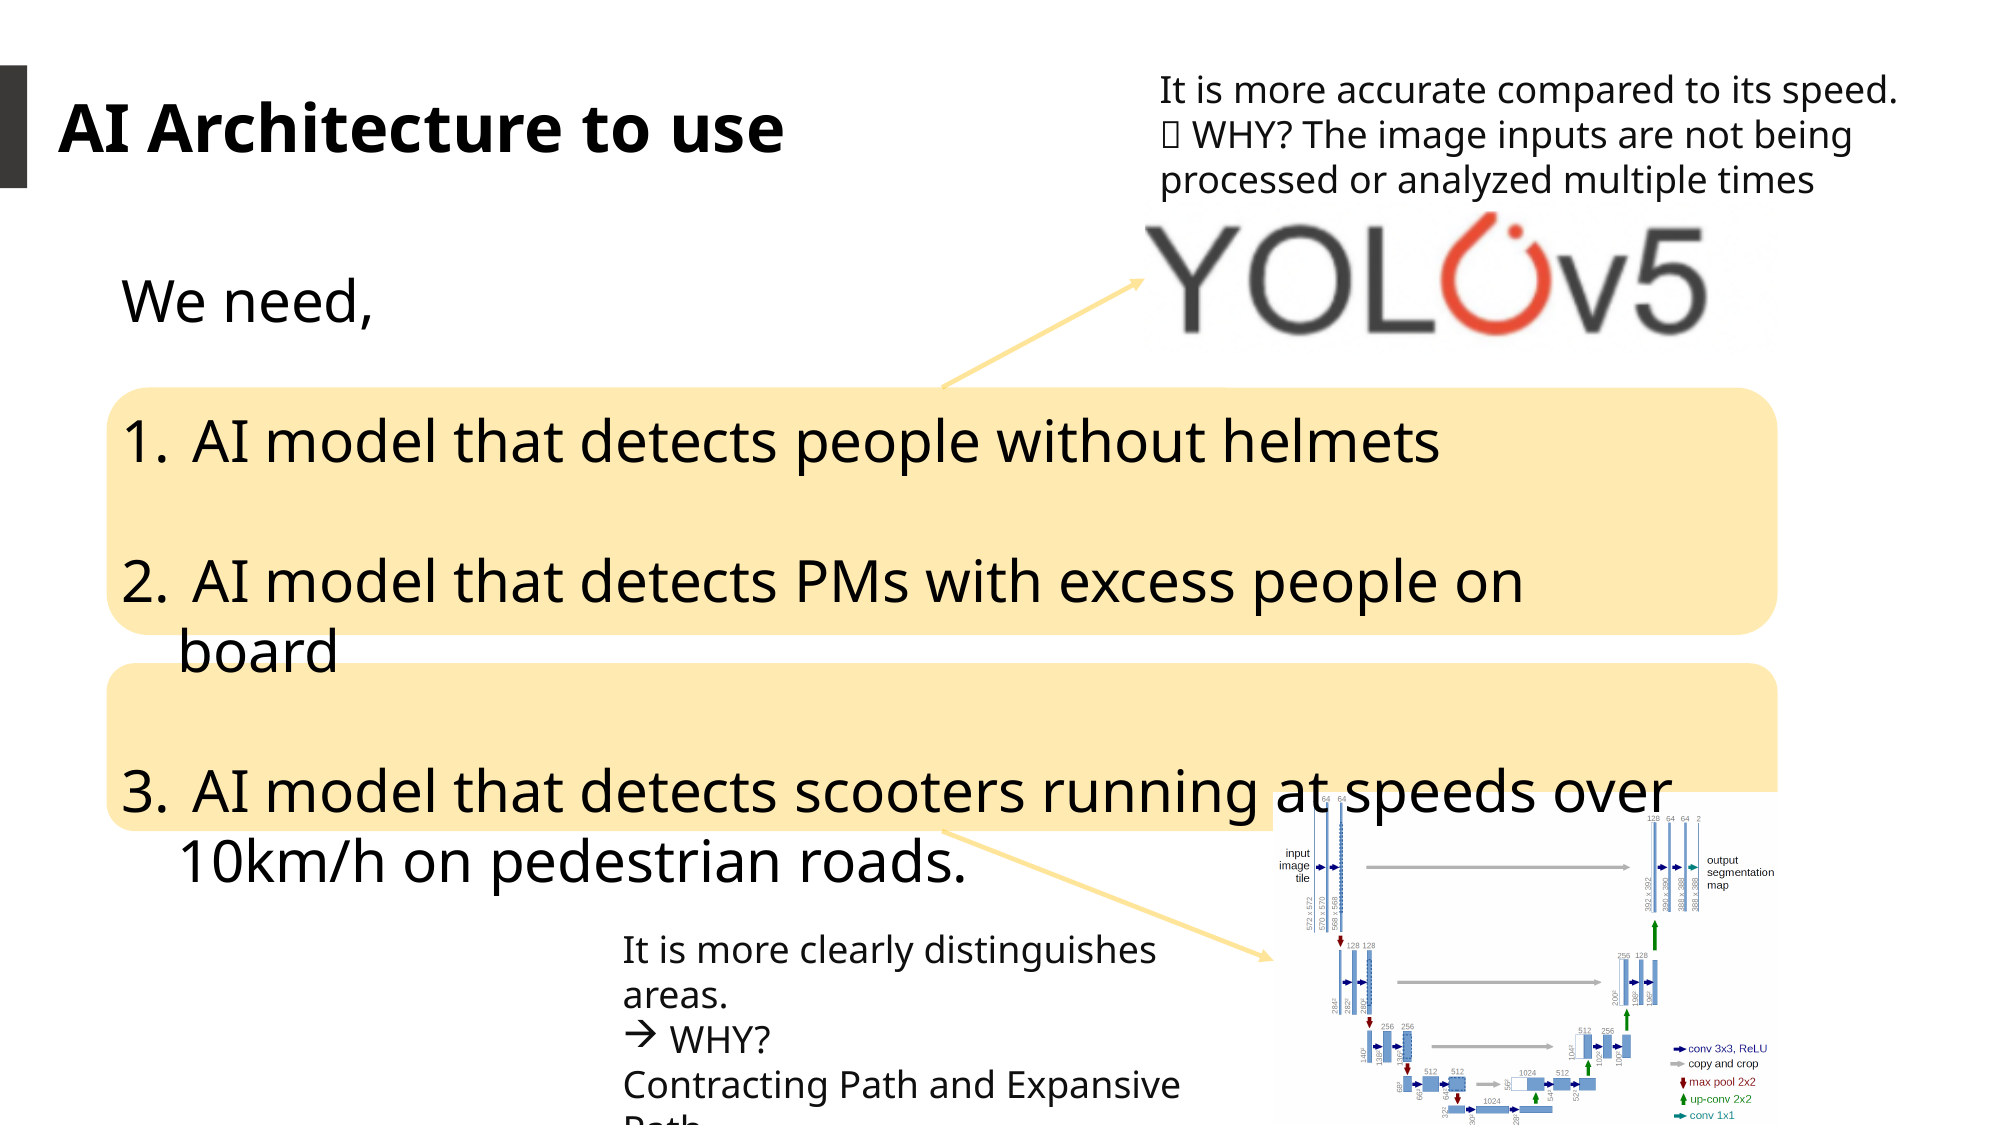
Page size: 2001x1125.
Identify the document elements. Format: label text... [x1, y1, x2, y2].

text_box We need, AI model that detects people without helmets AI model that detects PMs with excess people on board AI model that detects scooters running at speeds over 10km/h on pedestrian roads. [106, 635, 1715, 663]
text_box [106, 202, 1778, 635]
text_box It is more accurate compared to its speed.  WHY? The image inputs are not being processed or analyzed multiple times [1144, 58, 1930, 208]
text_box AI Architecture to use [43, 78, 1144, 174]
text_box [0, 64, 28, 189]
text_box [106, 663, 1778, 1125]
